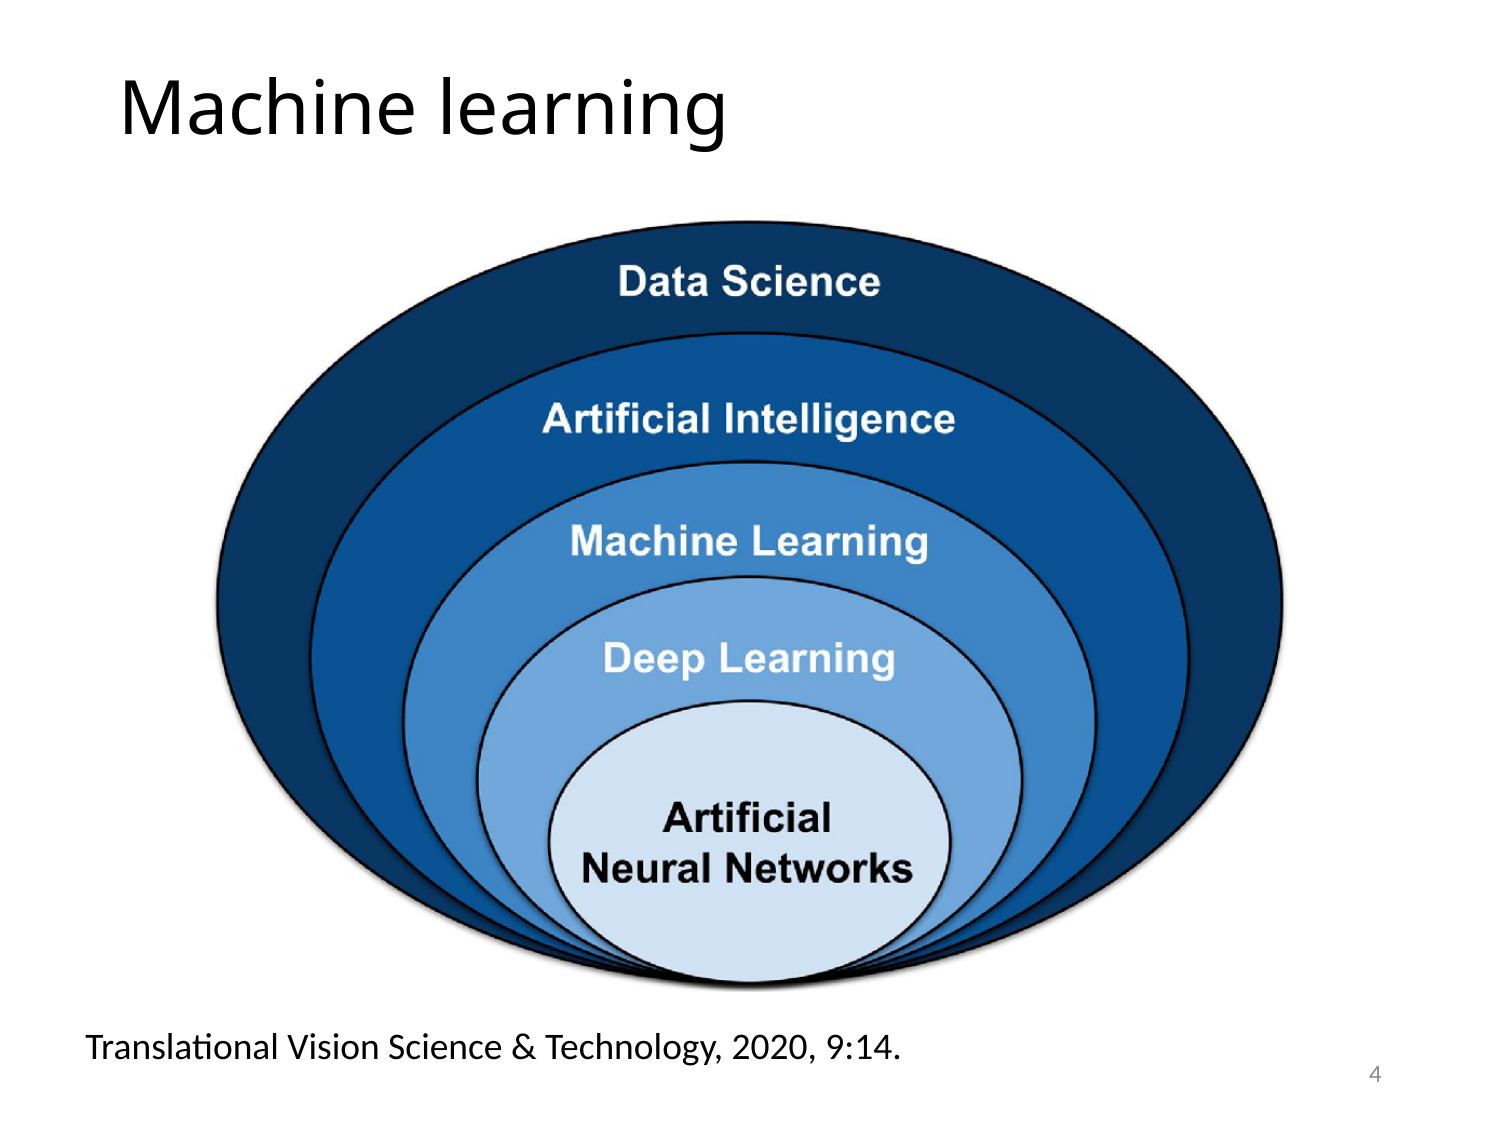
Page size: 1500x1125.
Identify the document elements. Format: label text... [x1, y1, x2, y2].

slide_number 4 [1059, 1042, 1397, 1103]
list Translational Vision Science & Technology, 2020, 9:14. [70, 1020, 956, 1111]
title Machine learning [103, 59, 1397, 161]
picture [210, 213, 1290, 992]
